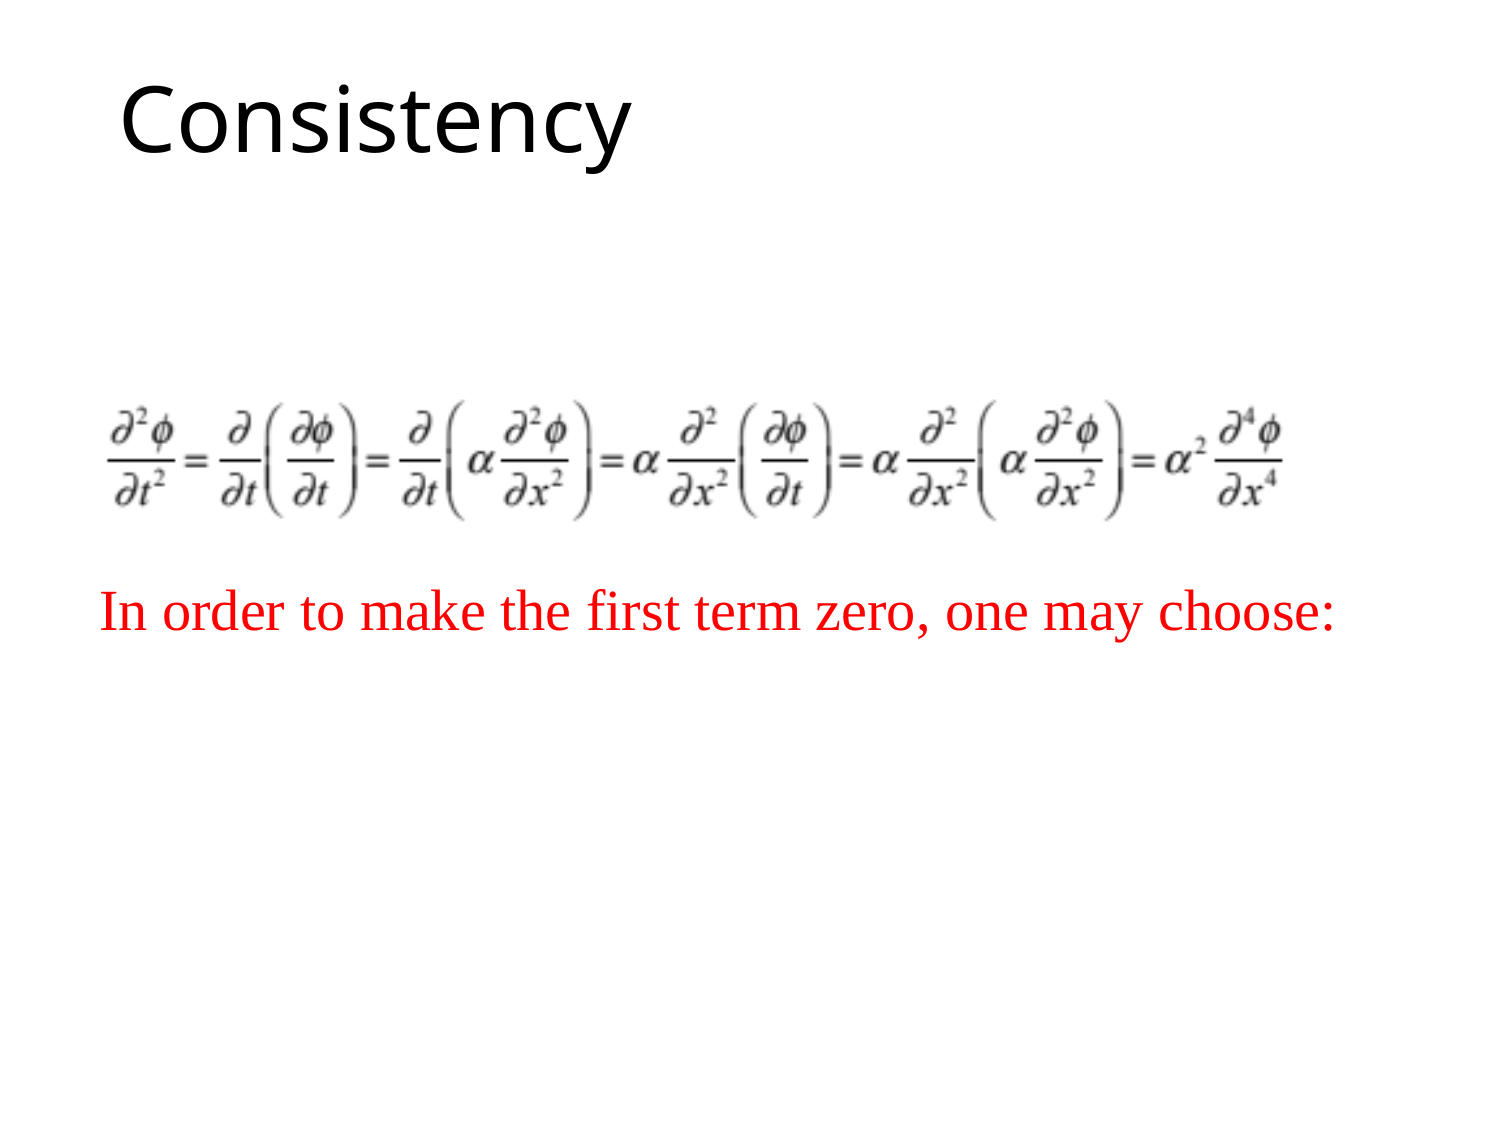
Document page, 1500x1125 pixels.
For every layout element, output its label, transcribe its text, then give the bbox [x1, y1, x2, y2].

picture [103, 390, 1286, 525]
title Consistency [103, 59, 1397, 186]
